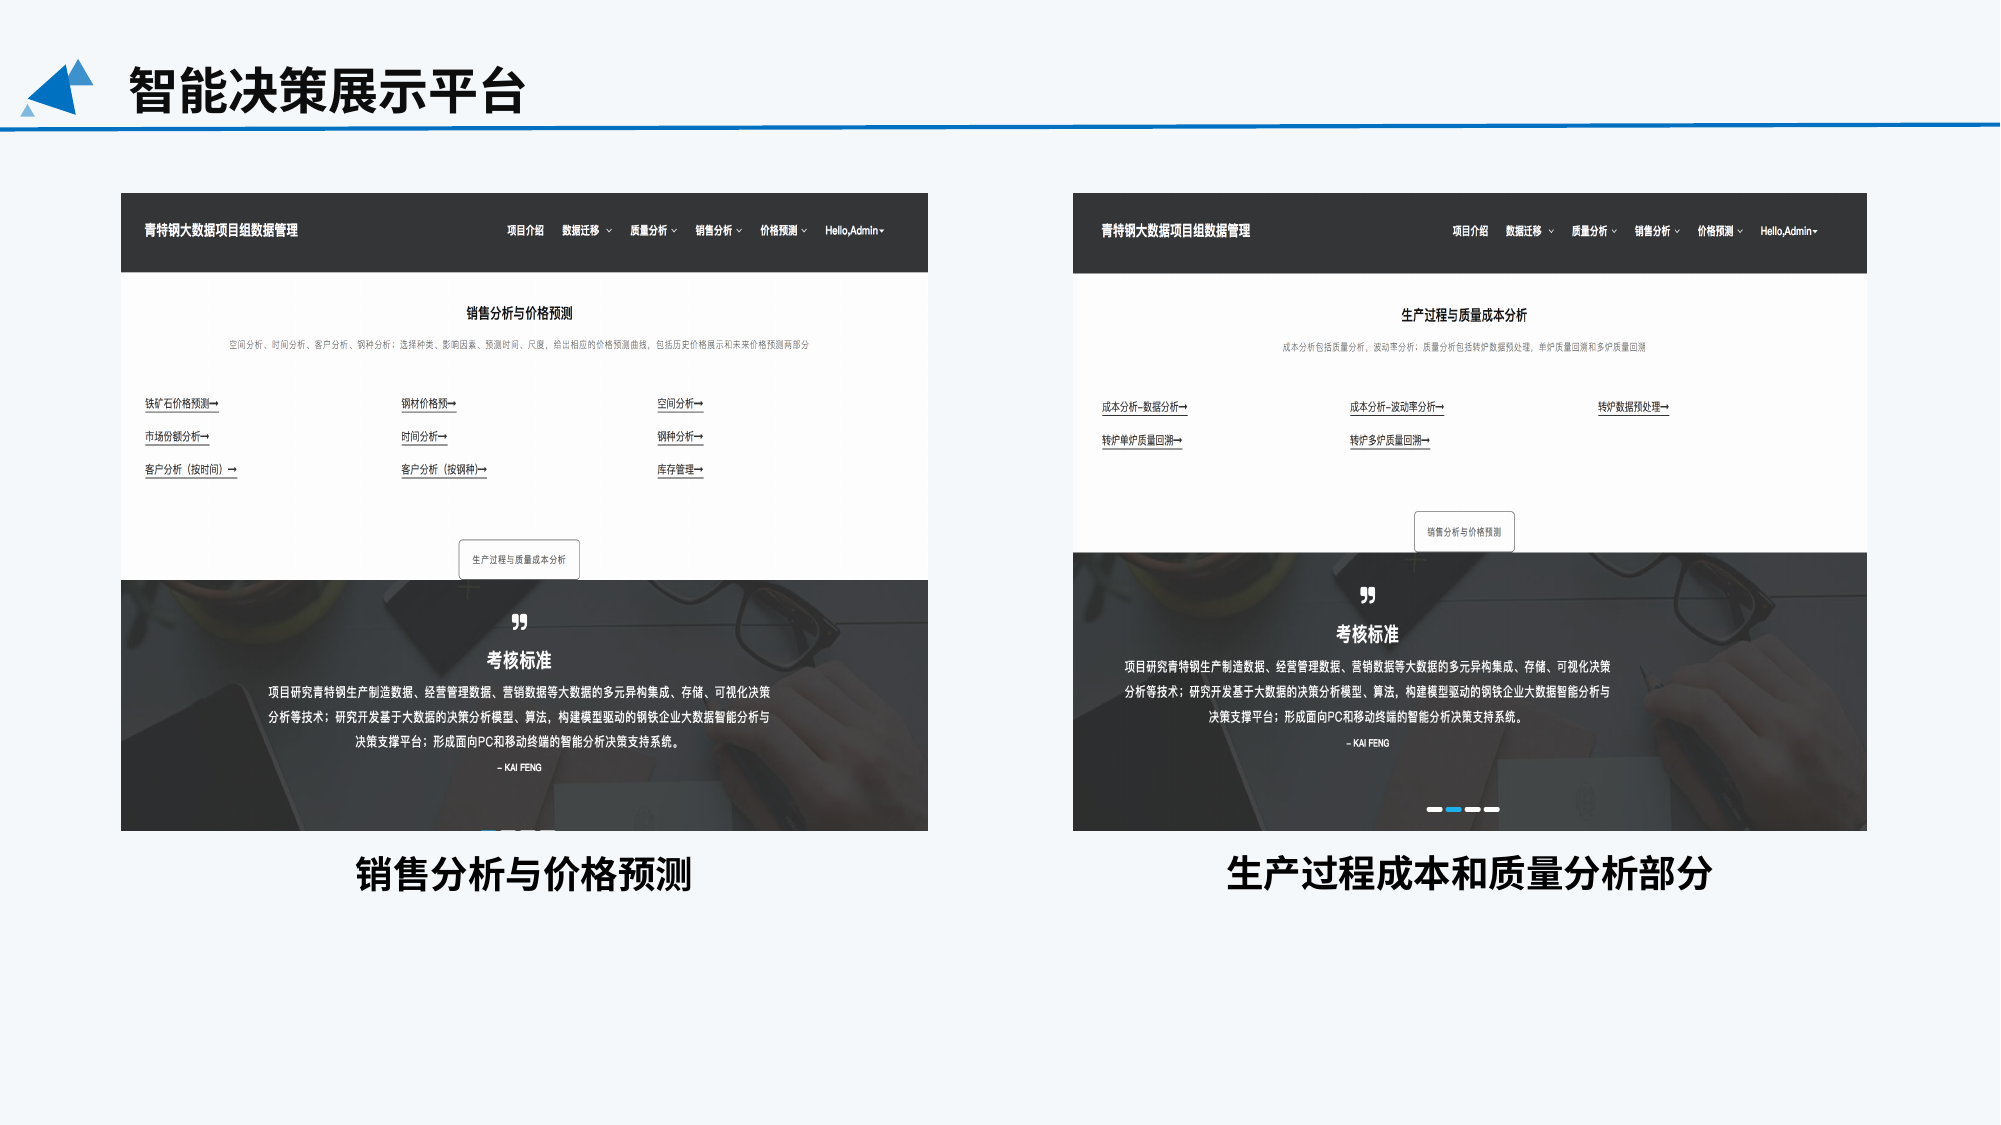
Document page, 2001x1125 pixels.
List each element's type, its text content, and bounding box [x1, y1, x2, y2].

picture [121, 193, 928, 831]
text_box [20, 58, 94, 117]
text_box 智能决策展示平台 [113, 51, 1074, 124]
picture [1073, 193, 1867, 831]
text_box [0, 124, 2000, 130]
text_box 销售分析与价格预测 [341, 843, 709, 904]
text_box 生产过程成本和质量分析部分 [1211, 842, 1729, 903]
